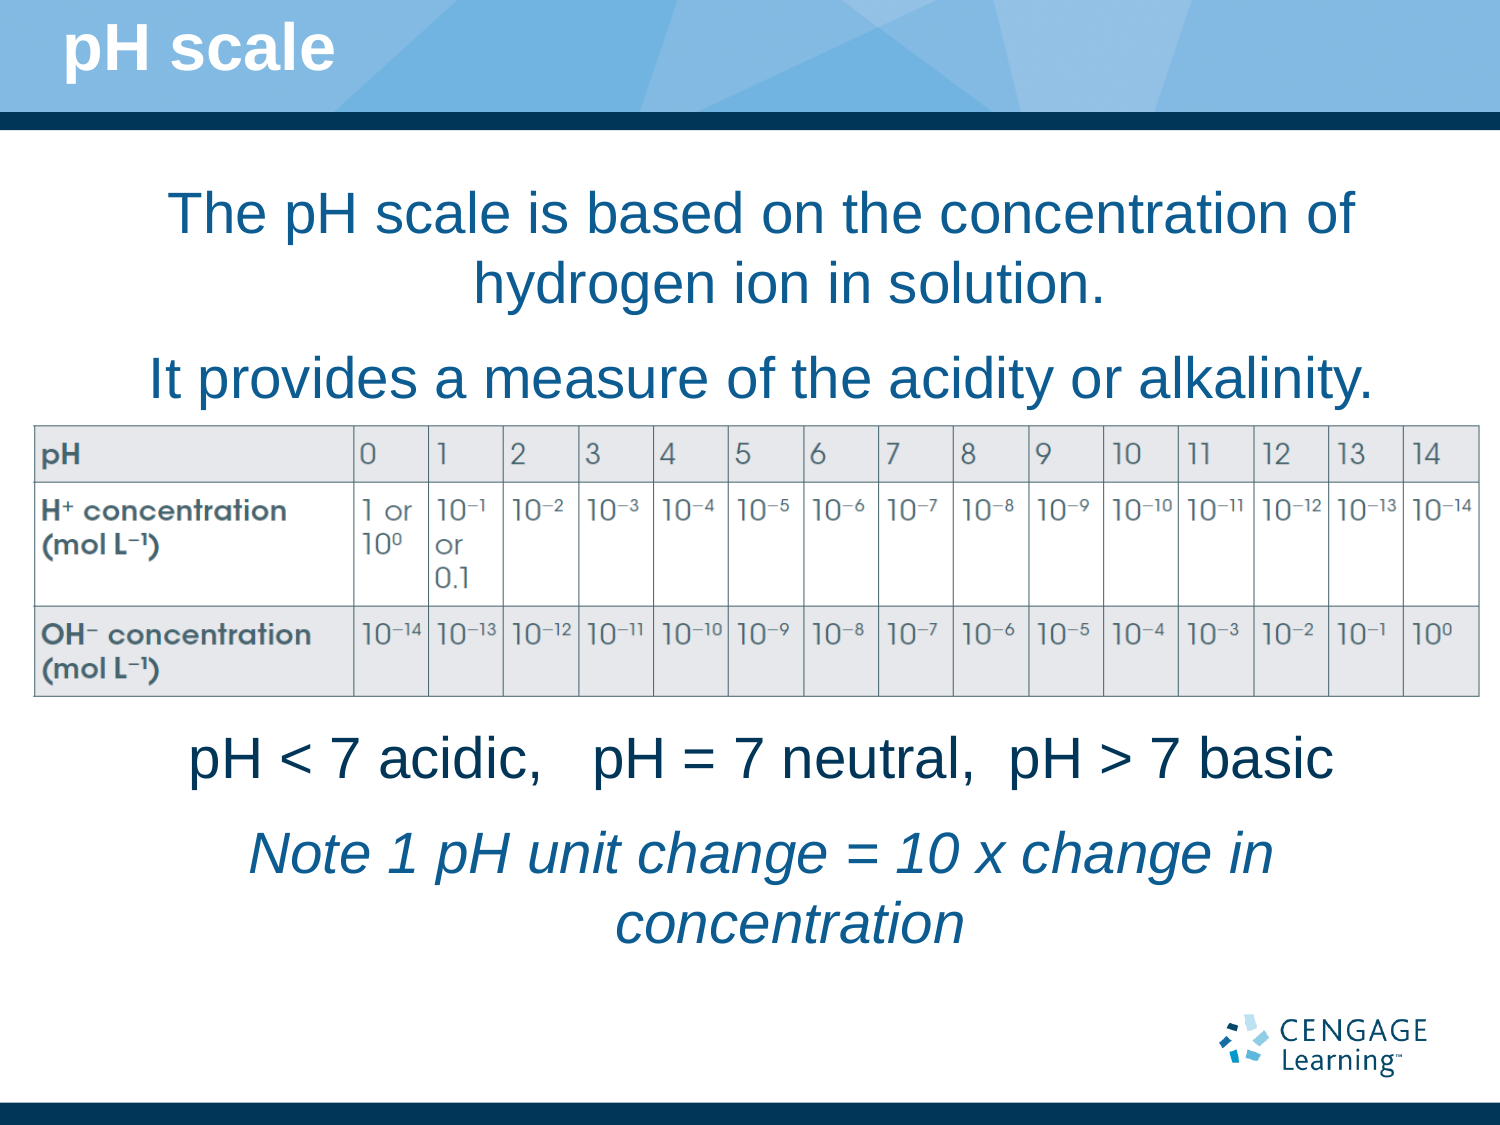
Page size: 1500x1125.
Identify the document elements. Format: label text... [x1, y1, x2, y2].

picture [24, 412, 1500, 705]
picture [1195, 990, 1450, 1101]
picture [0, 0, 1500, 112]
title pH scale [62, 2, 1413, 115]
list The pH scale is based on the concentration of hydrogen ion in solution. It provides a measure of the acidity or alkalinity. pH < 7 acidic, pH = 7 neutral, pH > 7 basic Note 1 pH unit change = 10 x change in concentration [87, 712, 1438, 850]
list The pH scale is based on the concentration of hydrogen ion in solution. It provides a measure of the acidity or alkalinity. pH < 7 acidic, pH = 7 neutral, pH > 7 basic Note 1 pH unit change = 10 x change in concentration [87, 174, 1438, 410]
